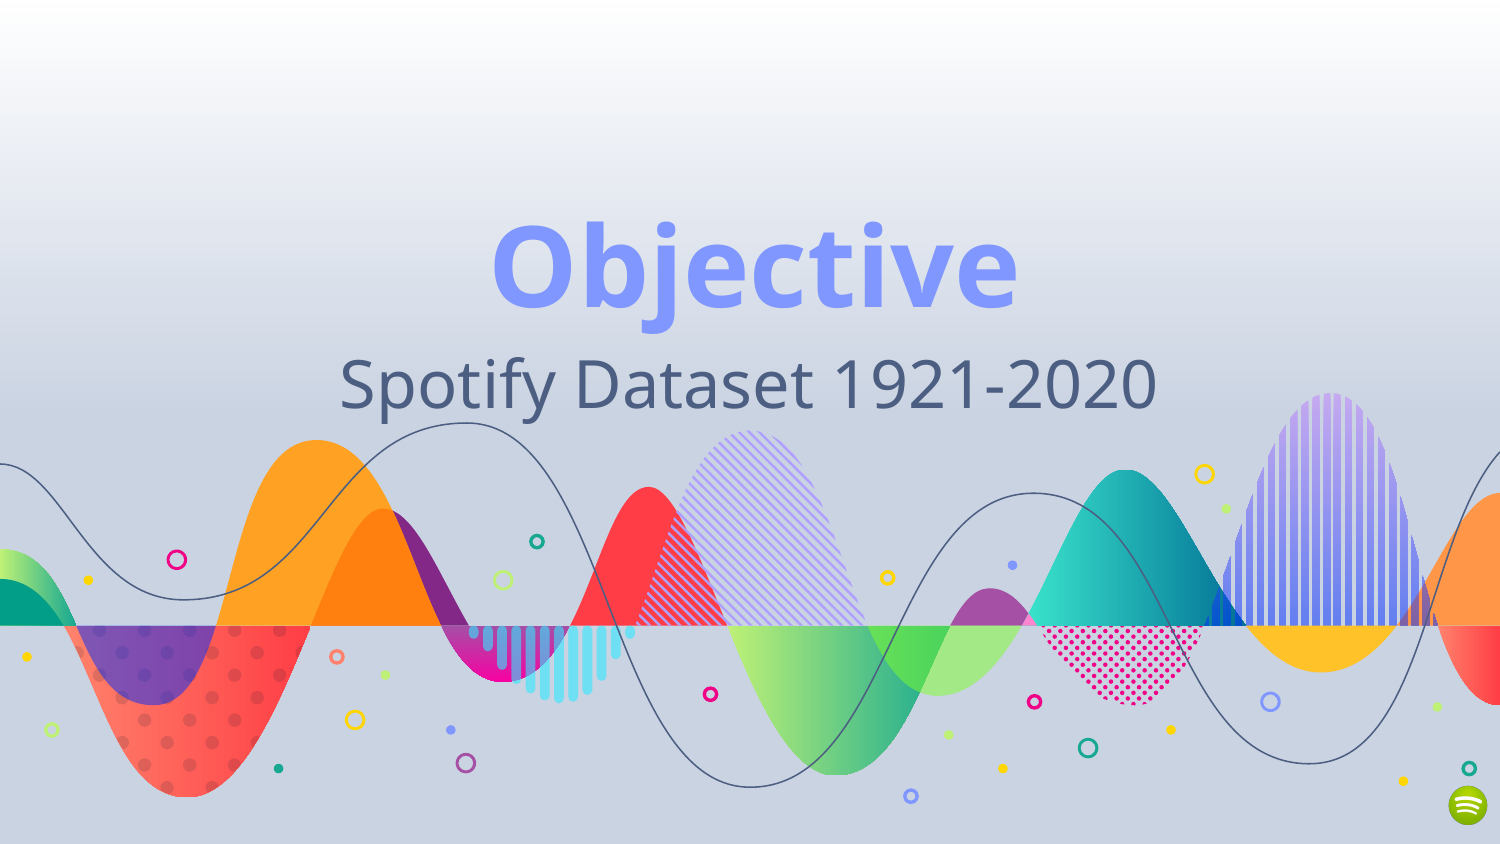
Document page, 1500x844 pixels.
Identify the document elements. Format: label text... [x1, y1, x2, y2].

subtitle Spotify Dataset 1921-2020 [140, 329, 1360, 388]
title Objective [47, 165, 1463, 333]
picture [1447, 783, 1490, 827]
